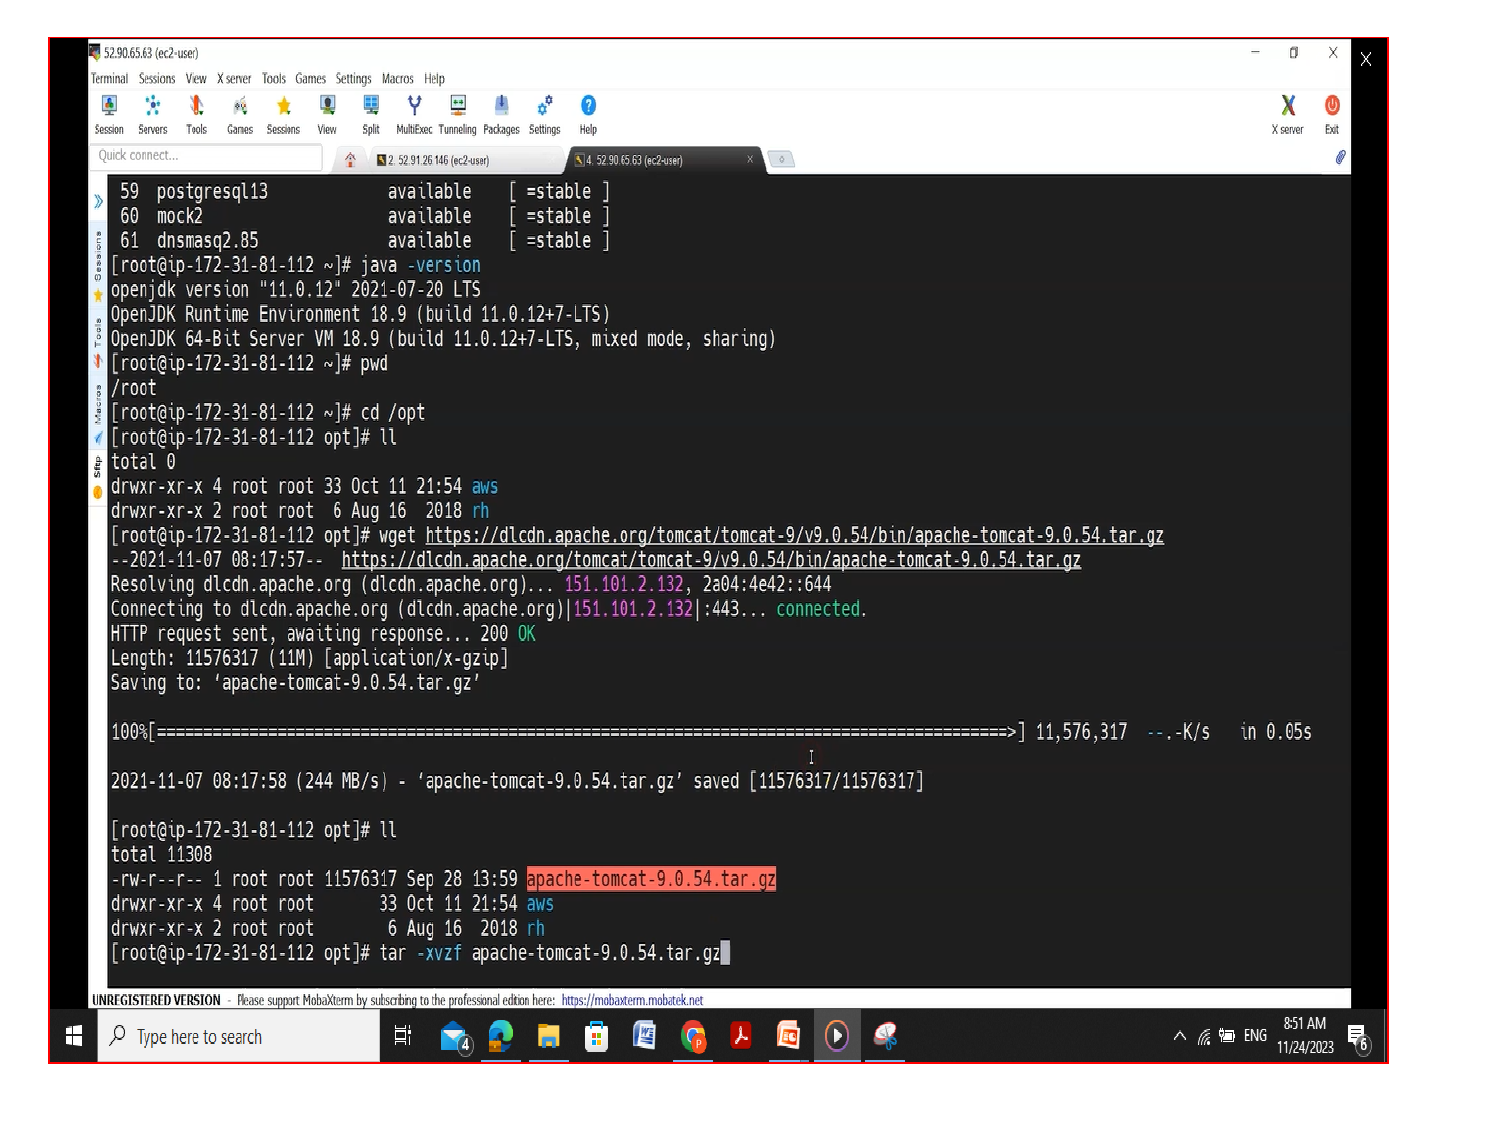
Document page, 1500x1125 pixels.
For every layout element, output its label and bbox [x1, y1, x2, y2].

list [49, 38, 1388, 1063]
